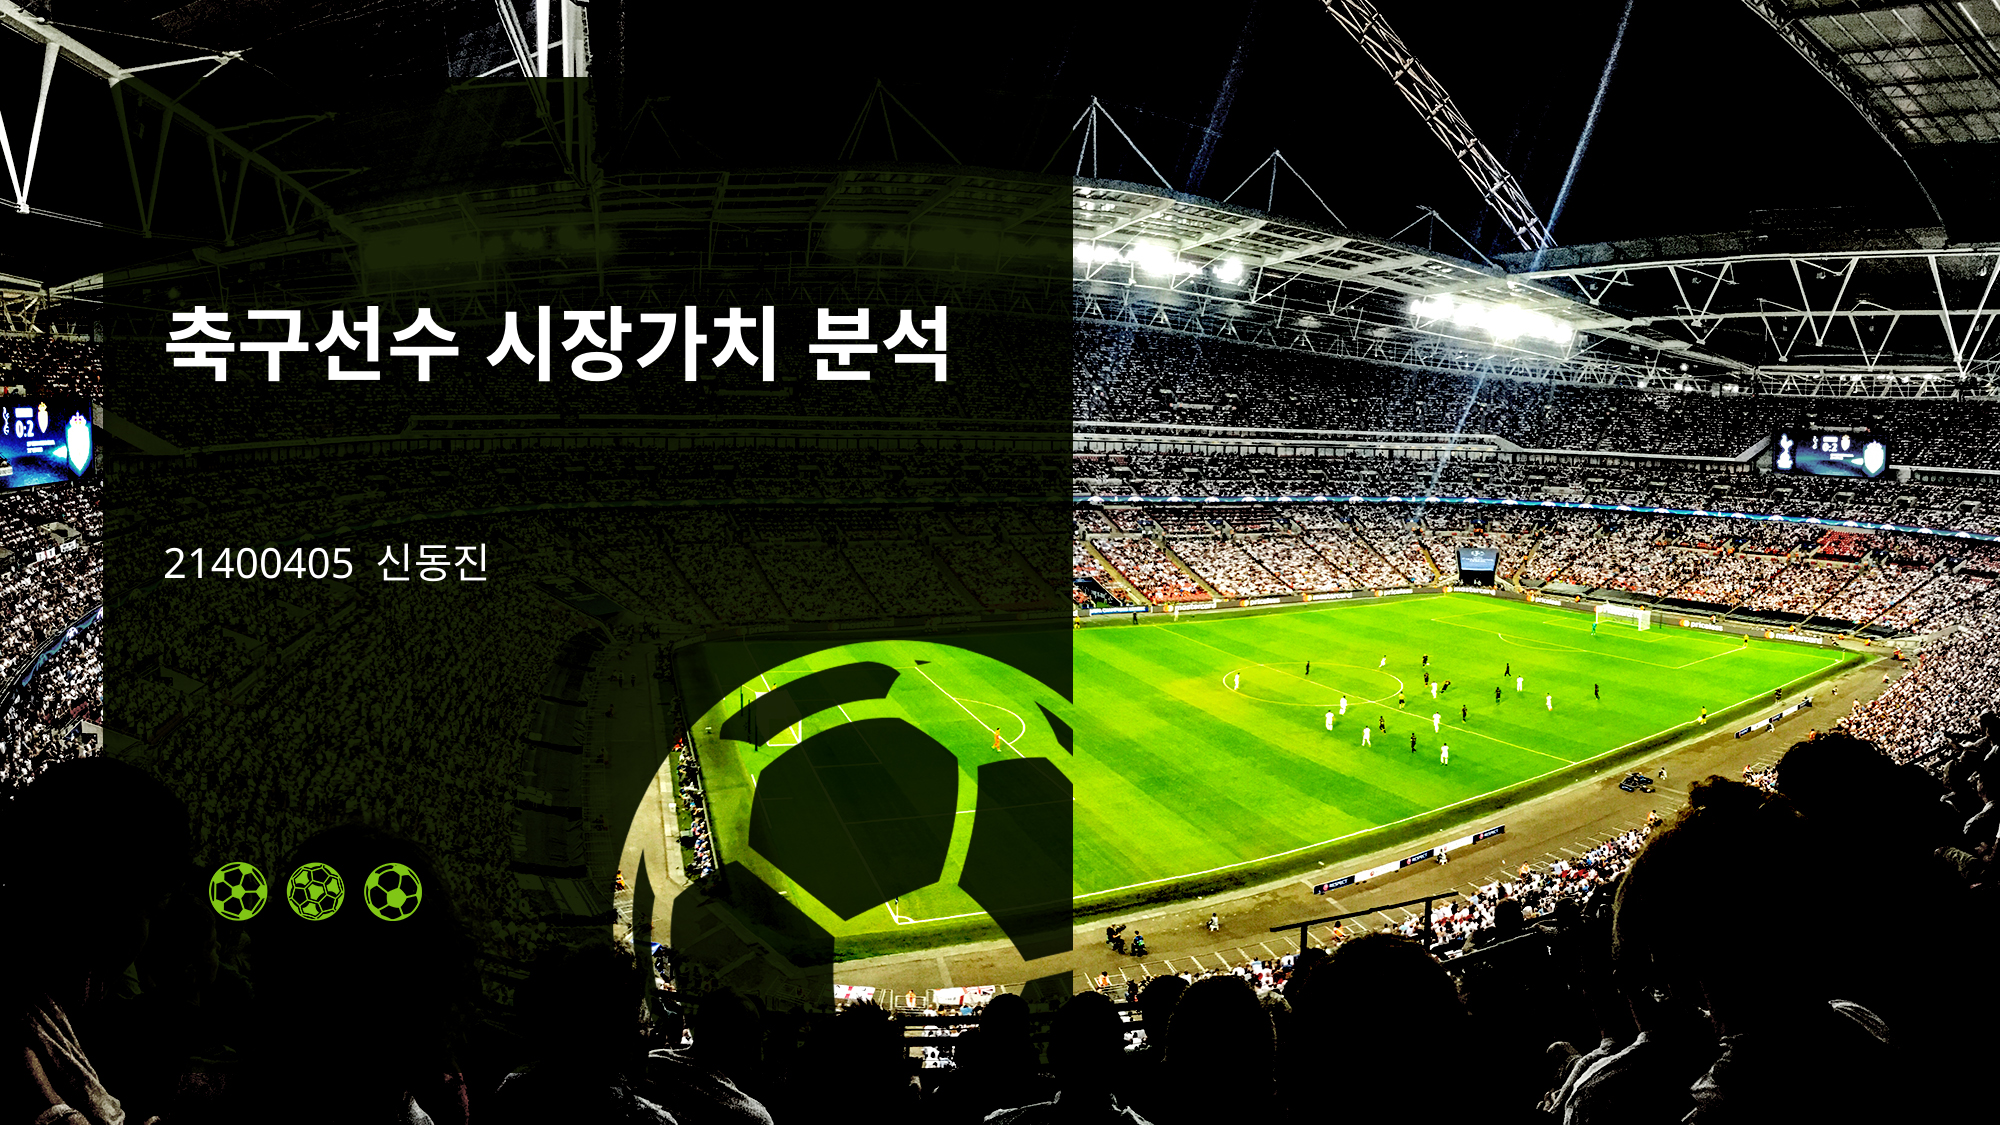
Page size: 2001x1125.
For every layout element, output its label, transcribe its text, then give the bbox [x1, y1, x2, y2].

picture [0, 0, 2000, 1125]
title 축구선수 시장가치 분석 [146, 284, 1057, 593]
text_box 21400405 신동진 [146, 529, 797, 596]
